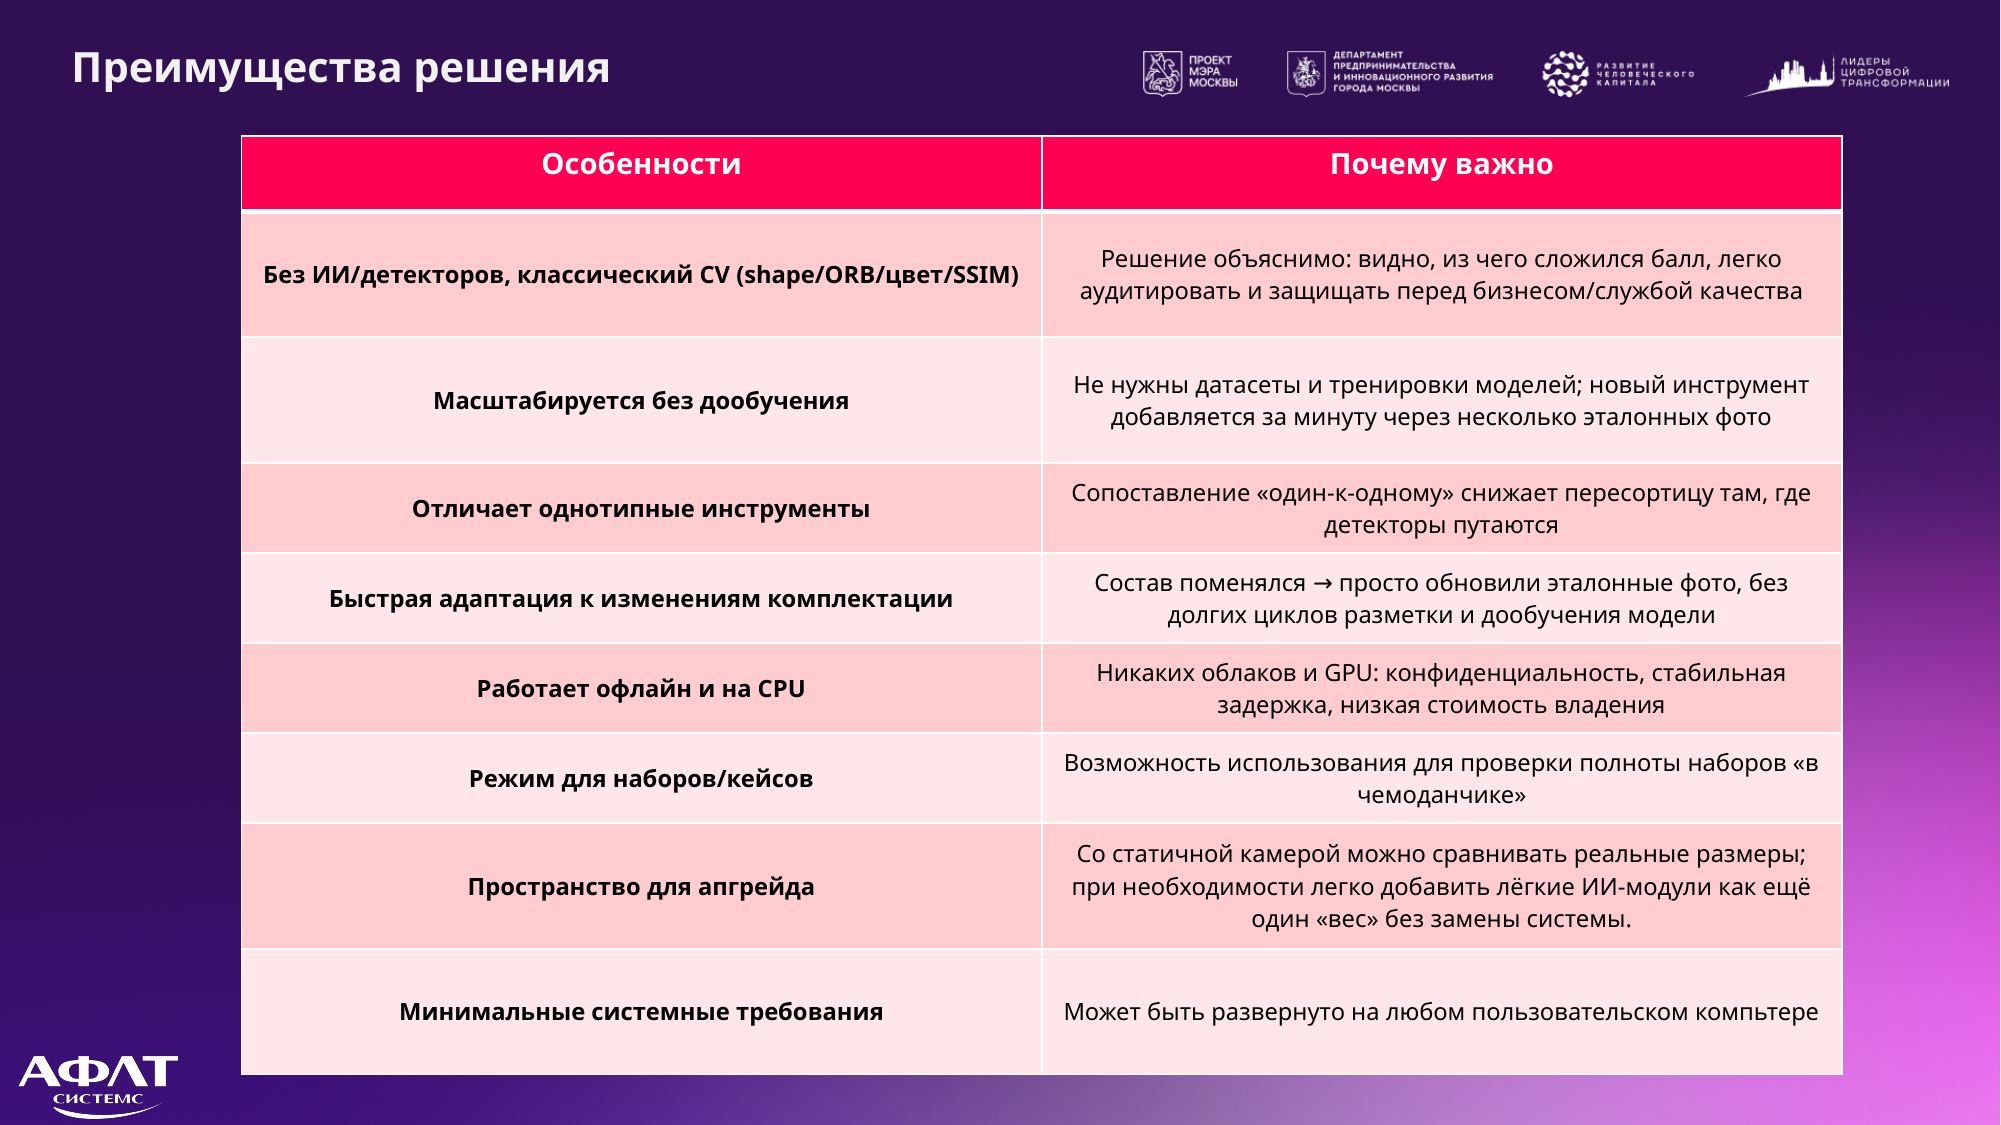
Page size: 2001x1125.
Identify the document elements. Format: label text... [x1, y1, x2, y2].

table_cell Сопоставление «один-к-одному» снижает пересортицу там, где детекторы путаются [1043, 464, 1841, 552]
table_cell Состав поменялся → просто обновили эталонные фото, без долгих циклов разметки и дообучения модели [1043, 554, 1841, 642]
table_cell Пространство для апгрейда [242, 824, 1041, 948]
table_cell Никаких облаков и GPU: конфиденциальность, стабильная задержка, низкая стоимость владения [1043, 644, 1841, 732]
table_cell Решение объяснимо: видно, из чего сложился балл, легко аудитировать и защищать перед бизнесом/службой качества [1043, 214, 1841, 336]
table_cell Не нужны датасеты и тренировки моделей; новый инструмент добавляется за минуту через несколько эталонных фото [1043, 338, 1841, 462]
table_cell Отличает однотипные инструменты [242, 464, 1041, 552]
table_cell Работает офлайн и на CPU [242, 644, 1041, 732]
table_cell Со статичной камерой можно сравнивать реальные размеры; при необходимости легко добавить лёгкие ИИ-модули как ещё один «вес» без замены системы. [1043, 824, 1841, 948]
table_cell Масштабируется без дообучения [242, 338, 1041, 462]
table_header Особенности [242, 137, 1041, 209]
table_cell Без ИИ/детекторов, классический CV (shape/ORB/цвет/SSIM) [242, 214, 1041, 336]
table_cell Режим для наборов/кейсов [242, 734, 1041, 822]
picture [0, 0, 2001, 1125]
table_cell Может быть развернуто на любом пользовательском компьтере [1043, 950, 1841, 1074]
table_header Почему важно [1043, 137, 1841, 209]
table_cell Возможность использования для проверки полноты наборов «в чемоданчике» [1043, 734, 1841, 822]
table_cell Быстрая адаптация к изменениям комплектации [242, 554, 1041, 642]
title Преимущества решения [56, 37, 1073, 100]
table_cell Минимальные системные требования [242, 950, 1041, 1074]
